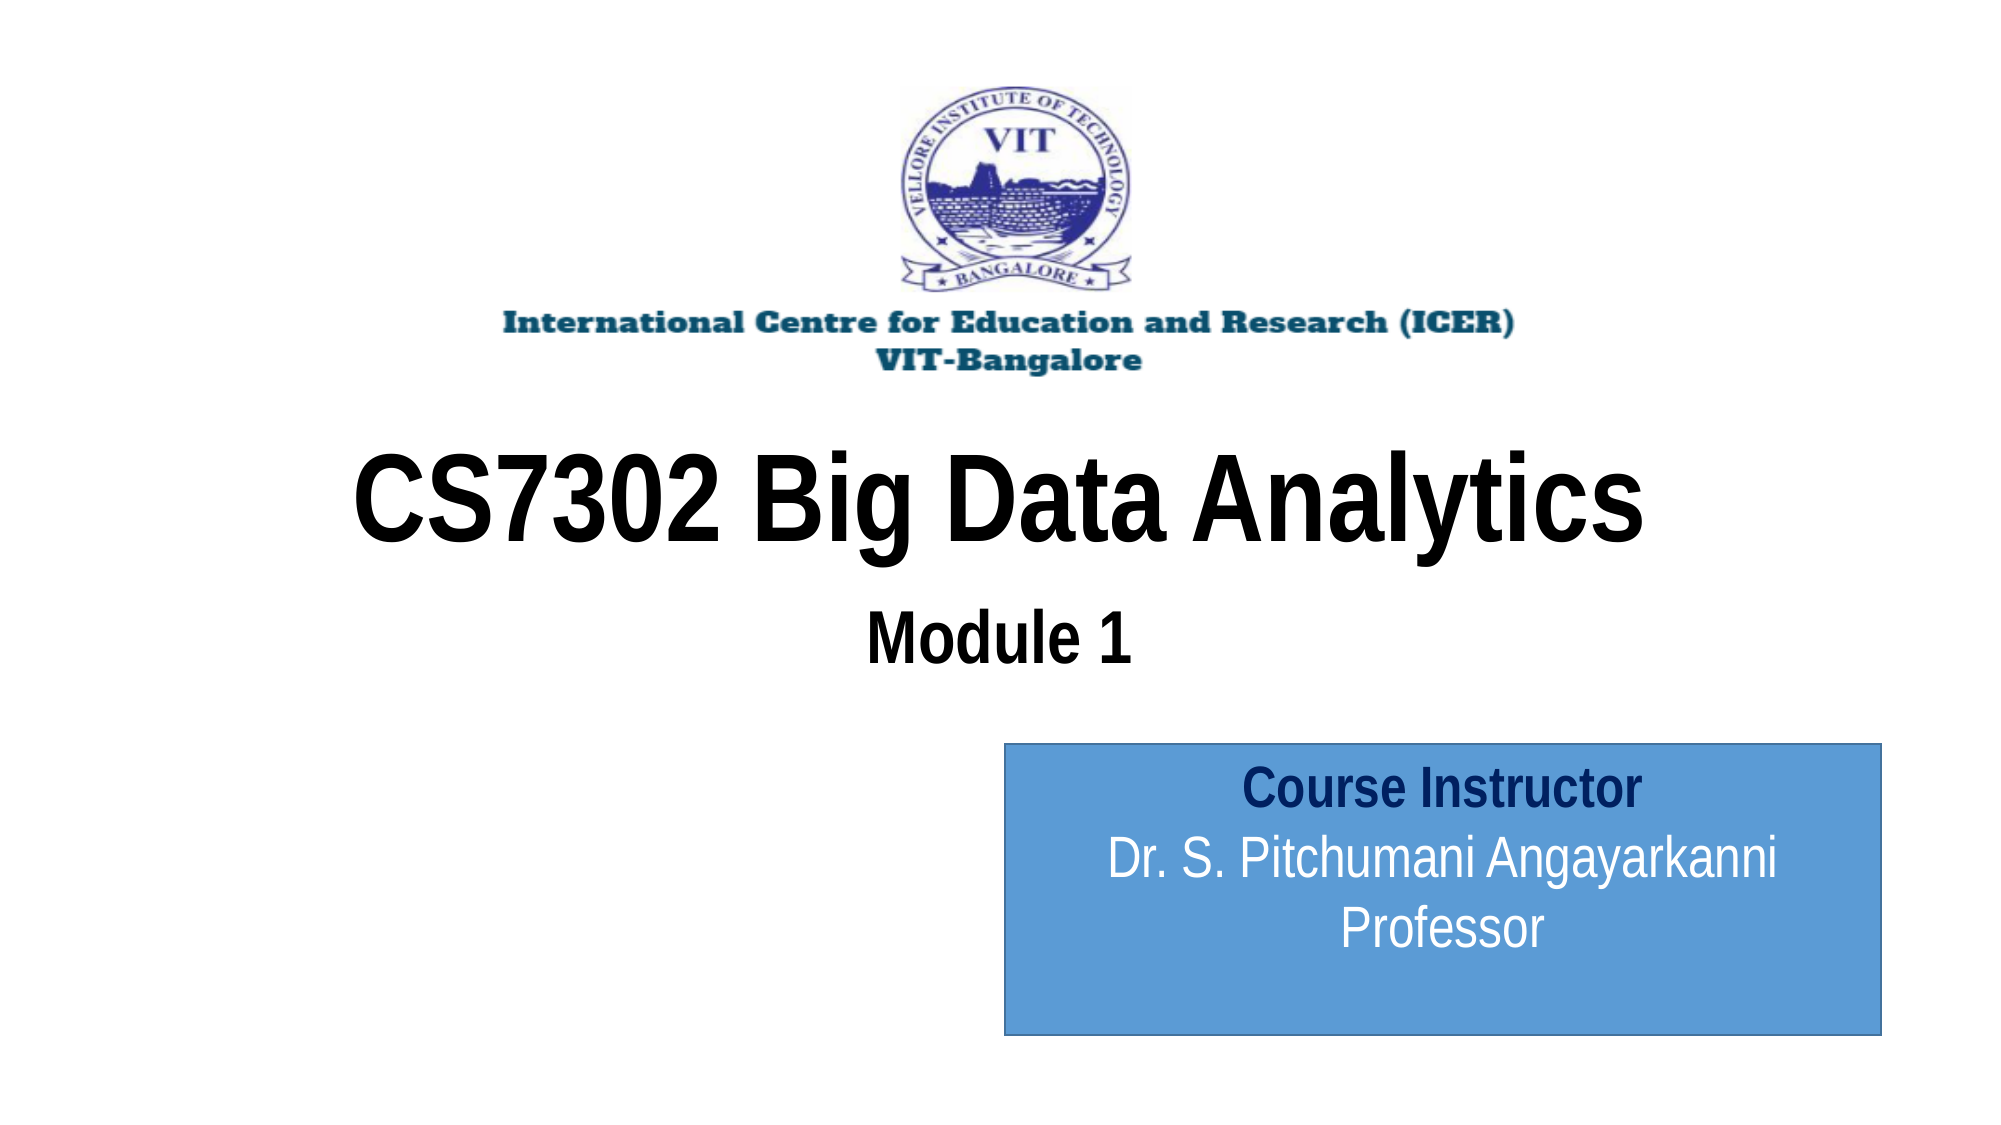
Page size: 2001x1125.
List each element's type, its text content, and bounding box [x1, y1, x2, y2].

picture [474, 76, 1526, 380]
subtitle Module 1 [249, 590, 1750, 863]
text_box Course Instructor Dr. S. Pitchumani Angayarkanni Professor [1004, 743, 1882, 1036]
title CS7302 Big Data Analytics [249, 184, 1750, 576]
